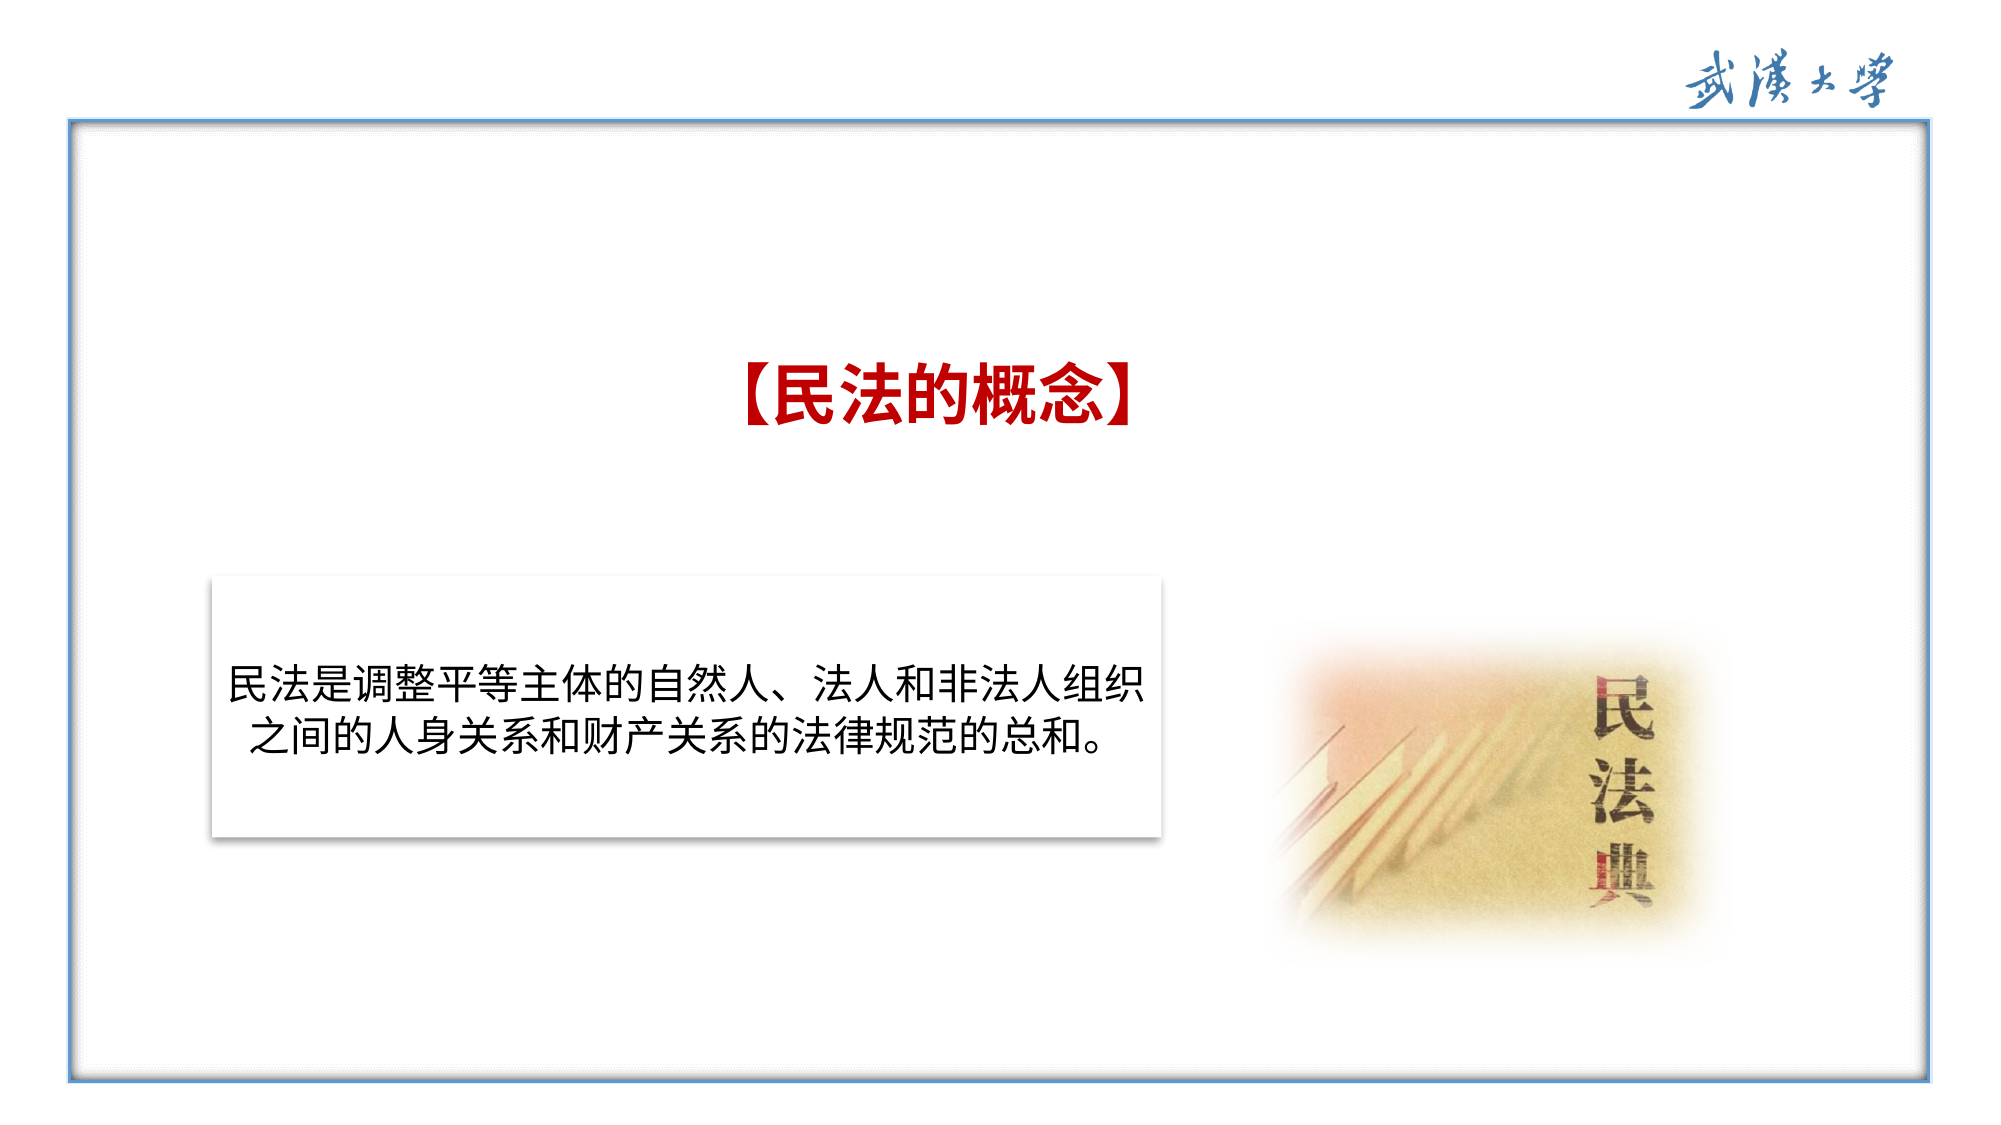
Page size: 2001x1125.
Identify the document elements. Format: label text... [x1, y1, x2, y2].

text_box 民法是调整平等主体的自然人、法人和非法人组织之间的人身关系和财产关系的法律规范的总和。 [212, 575, 1162, 838]
text_box 【民法的概念】 [689, 305, 1671, 440]
picture [66, 117, 1933, 1084]
